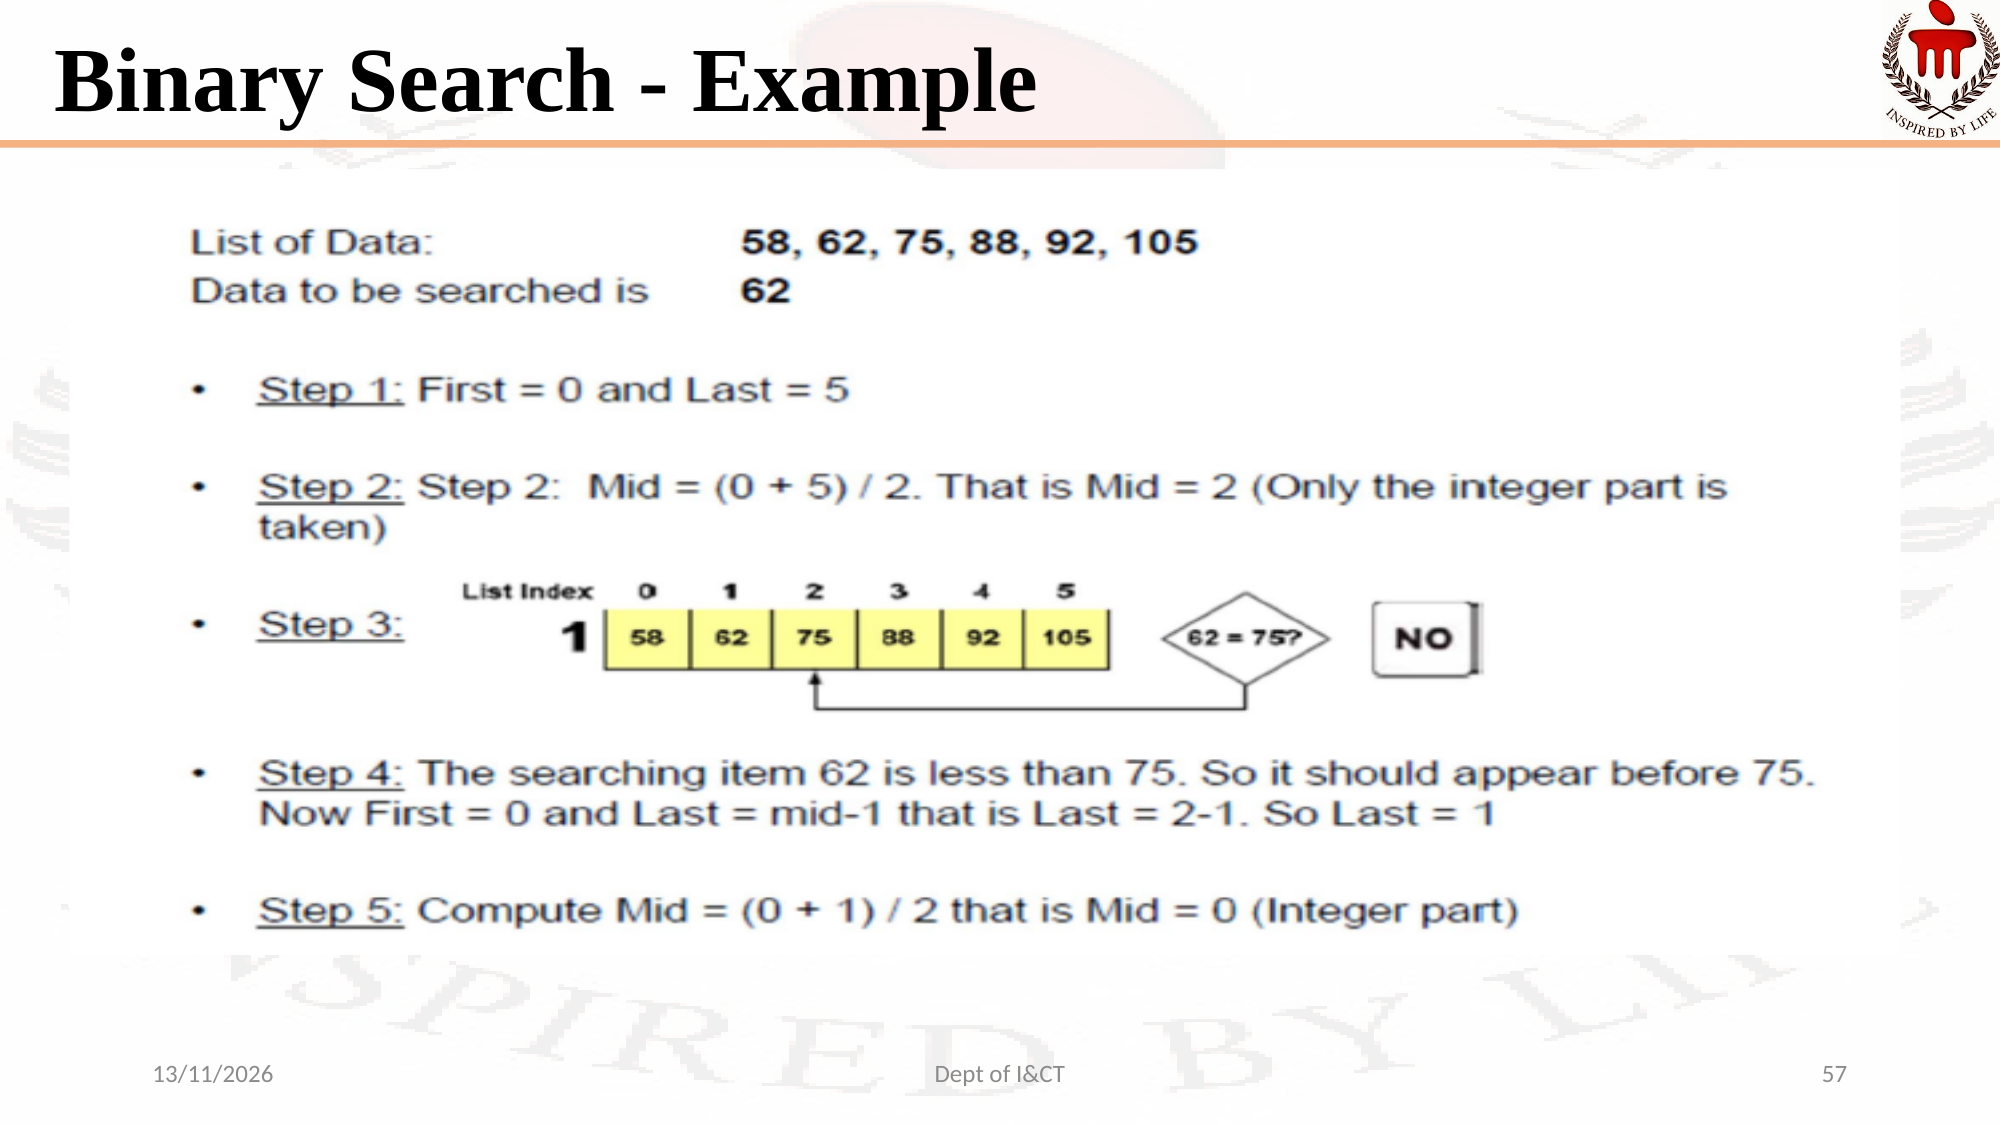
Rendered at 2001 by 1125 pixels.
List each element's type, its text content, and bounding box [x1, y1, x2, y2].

title Binary Search - Example [39, 22, 1863, 141]
picture [1882, 0, 2000, 140]
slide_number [137, 1042, 588, 1103]
slide_number 57 [1412, 1042, 1863, 1103]
footer Dept of I&CT [662, 1042, 1338, 1103]
picture [69, 169, 1901, 955]
